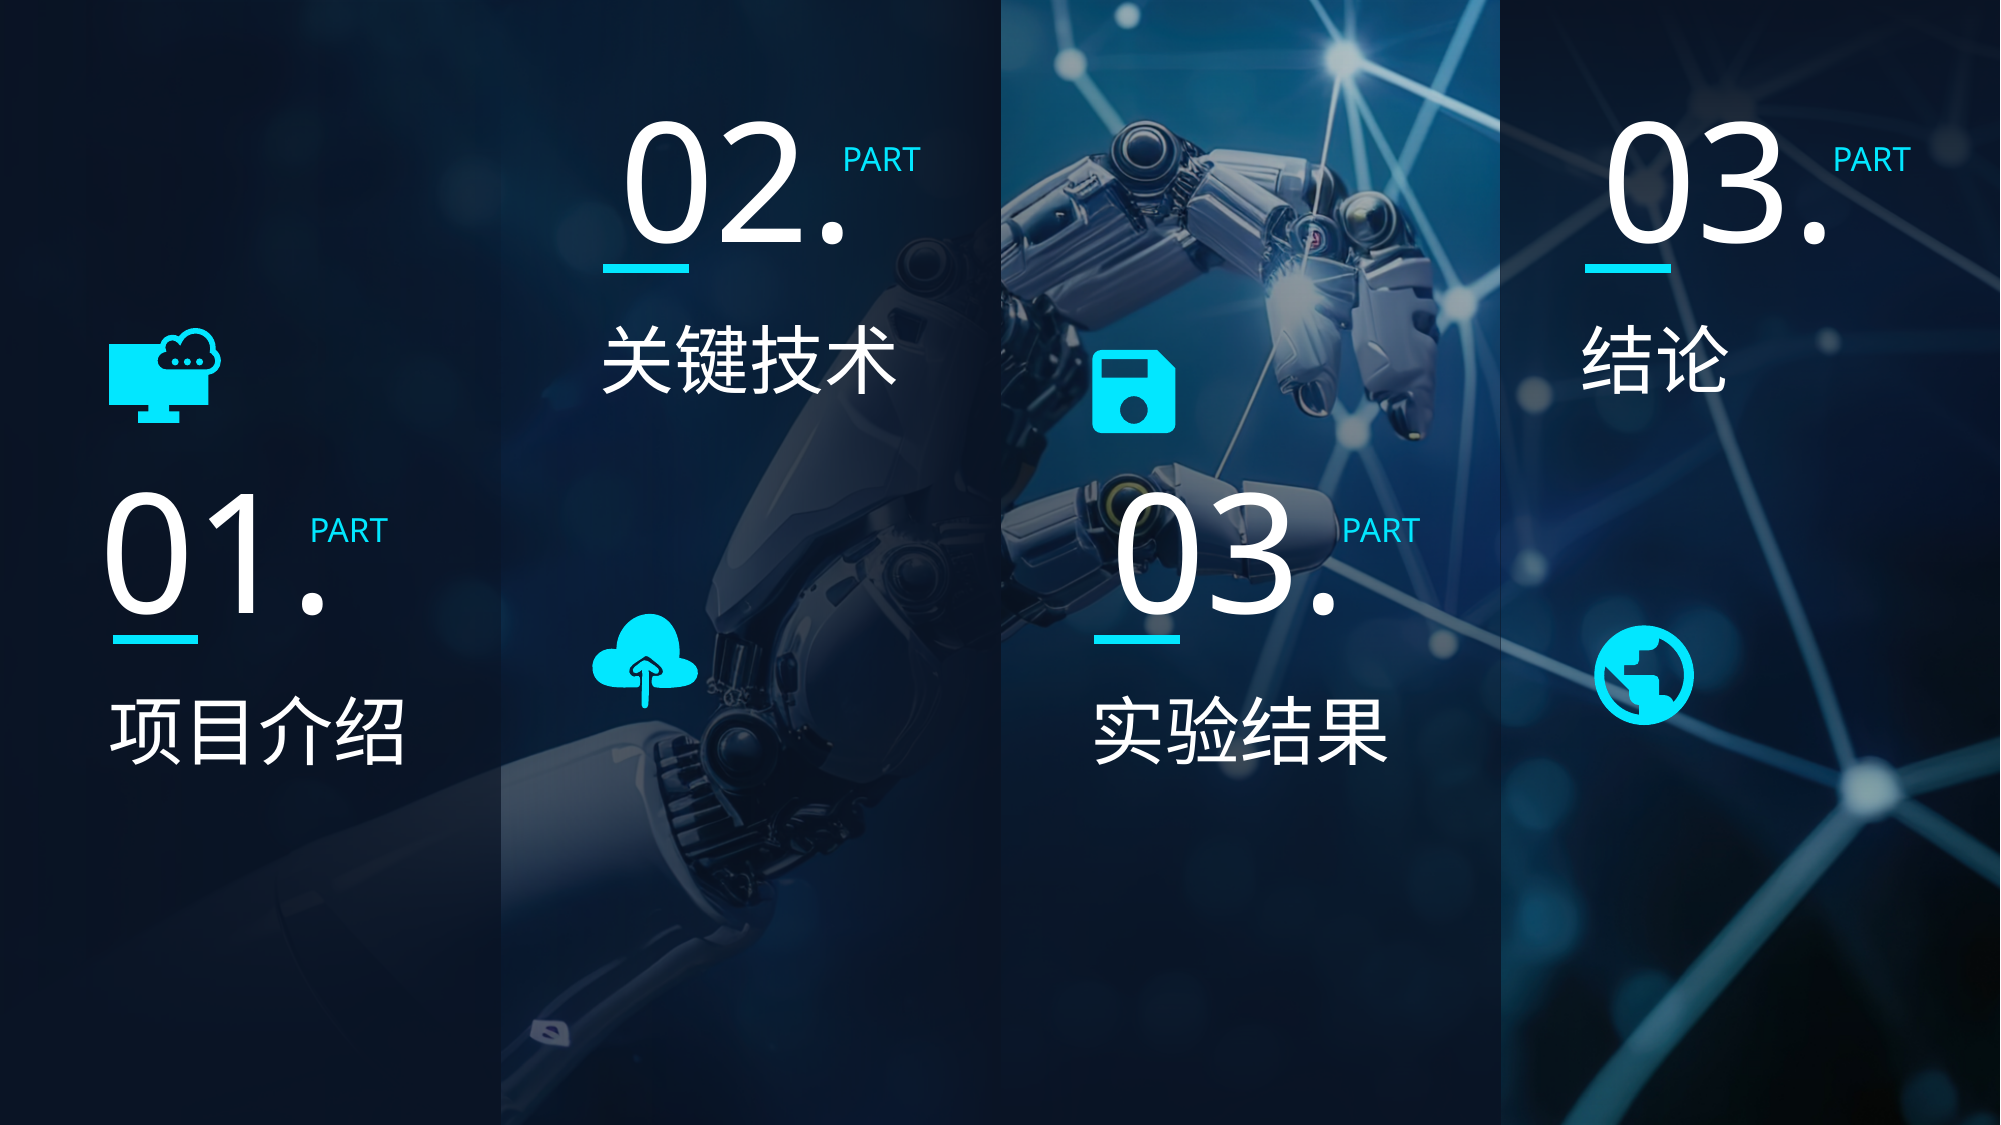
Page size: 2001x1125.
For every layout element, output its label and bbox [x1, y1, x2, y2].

text_box [1559, 68, 1941, 413]
picture [0, 0, 2000, 1125]
text_box [86, 439, 426, 784]
text_box [1068, 439, 1450, 784]
text_box [577, 68, 951, 413]
